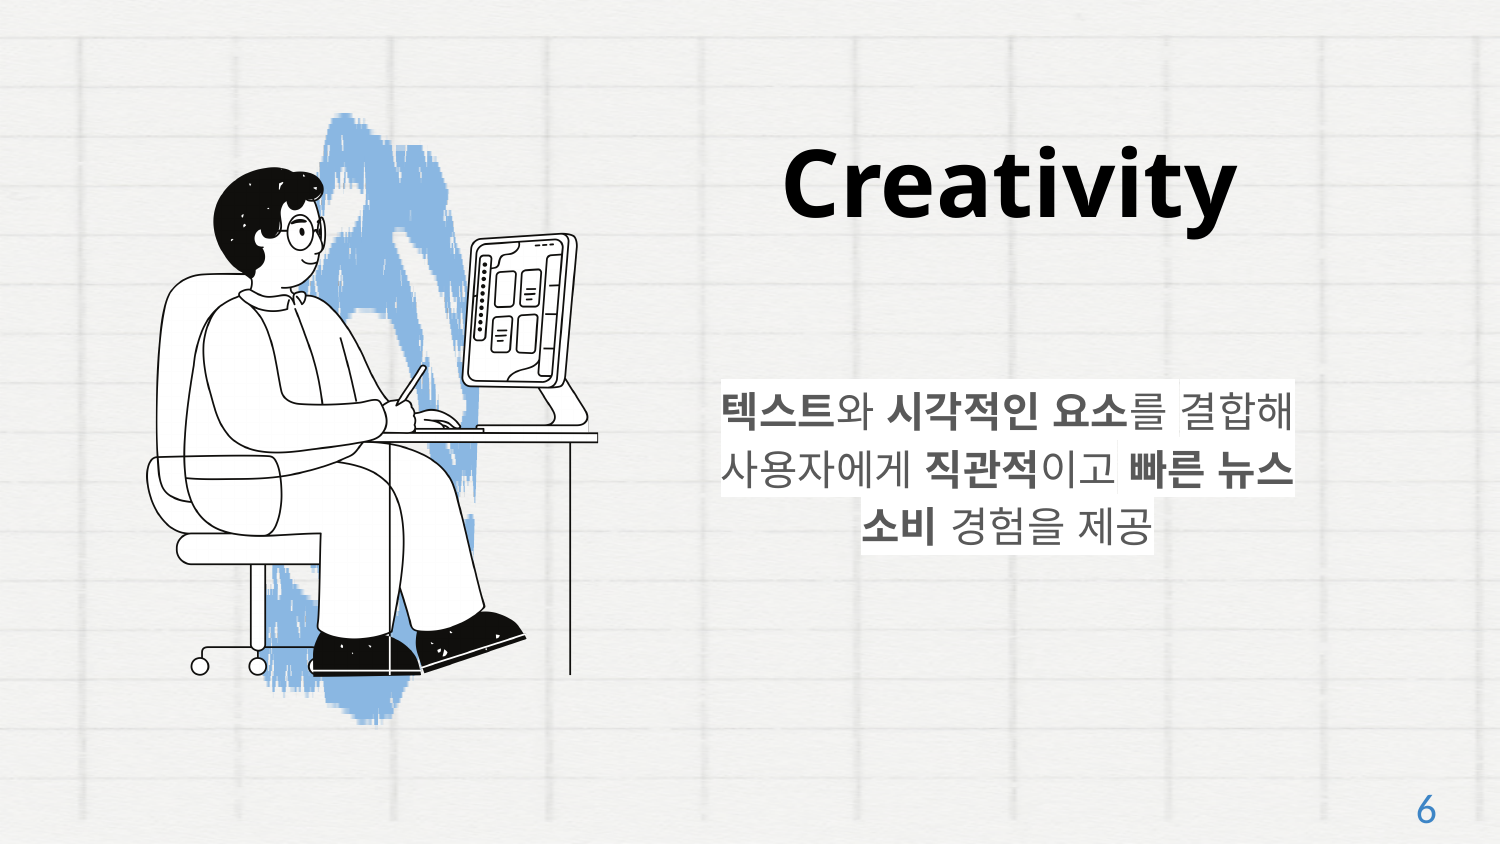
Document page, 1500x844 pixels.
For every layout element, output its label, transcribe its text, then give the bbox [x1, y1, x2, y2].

text_box 6 [1376, 781, 1477, 832]
text_box [255, 677, 470, 736]
text_box 텍스트와 시각적인 요소를 결합해 사용자에게 직관적이고 빠른 뉴스 소비 경험을 제공 [681, 378, 1334, 551]
text_box [274, 108, 489, 167]
text_box Creativity [780, 129, 1425, 240]
text_box [146, 167, 599, 677]
text_box [0, 0, 1500, 844]
